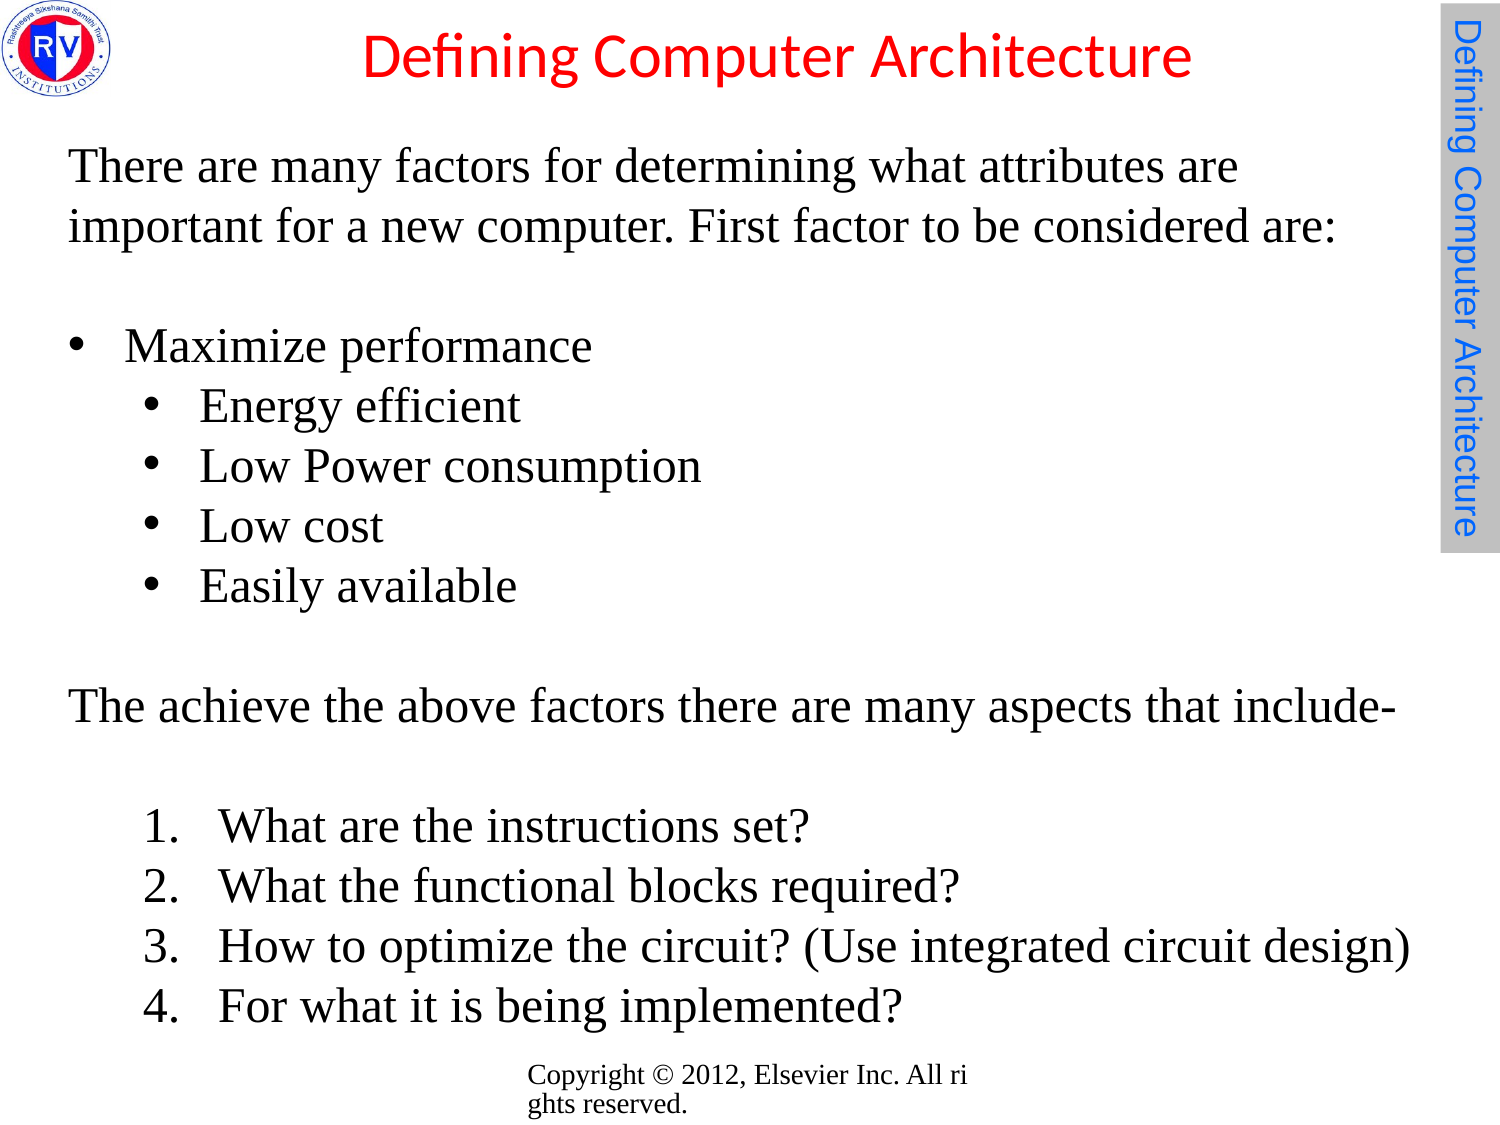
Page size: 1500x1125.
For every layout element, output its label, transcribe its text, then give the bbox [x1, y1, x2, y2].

text_box Defining Computer Architecture [1440, 3, 1500, 553]
title Defining Computer Architecture [117, 5, 1432, 98]
picture [0, 0, 113, 98]
text_box There are many factors for determining what attributes are important for a new computer. First factor to be considered are: Maximize performance Energy efficient Low Power consumption Low cost Easily available The achieve the above factors there are many aspects that include- What are the instructions set? What the functional blocks required? How to optimize the circuit? (Use integrated circuit design) For what it is being implemented? [53, 125, 1432, 1041]
footer Copyright © 2012, Elsevier Inc. All rights reserved. [512, 1042, 988, 1103]
